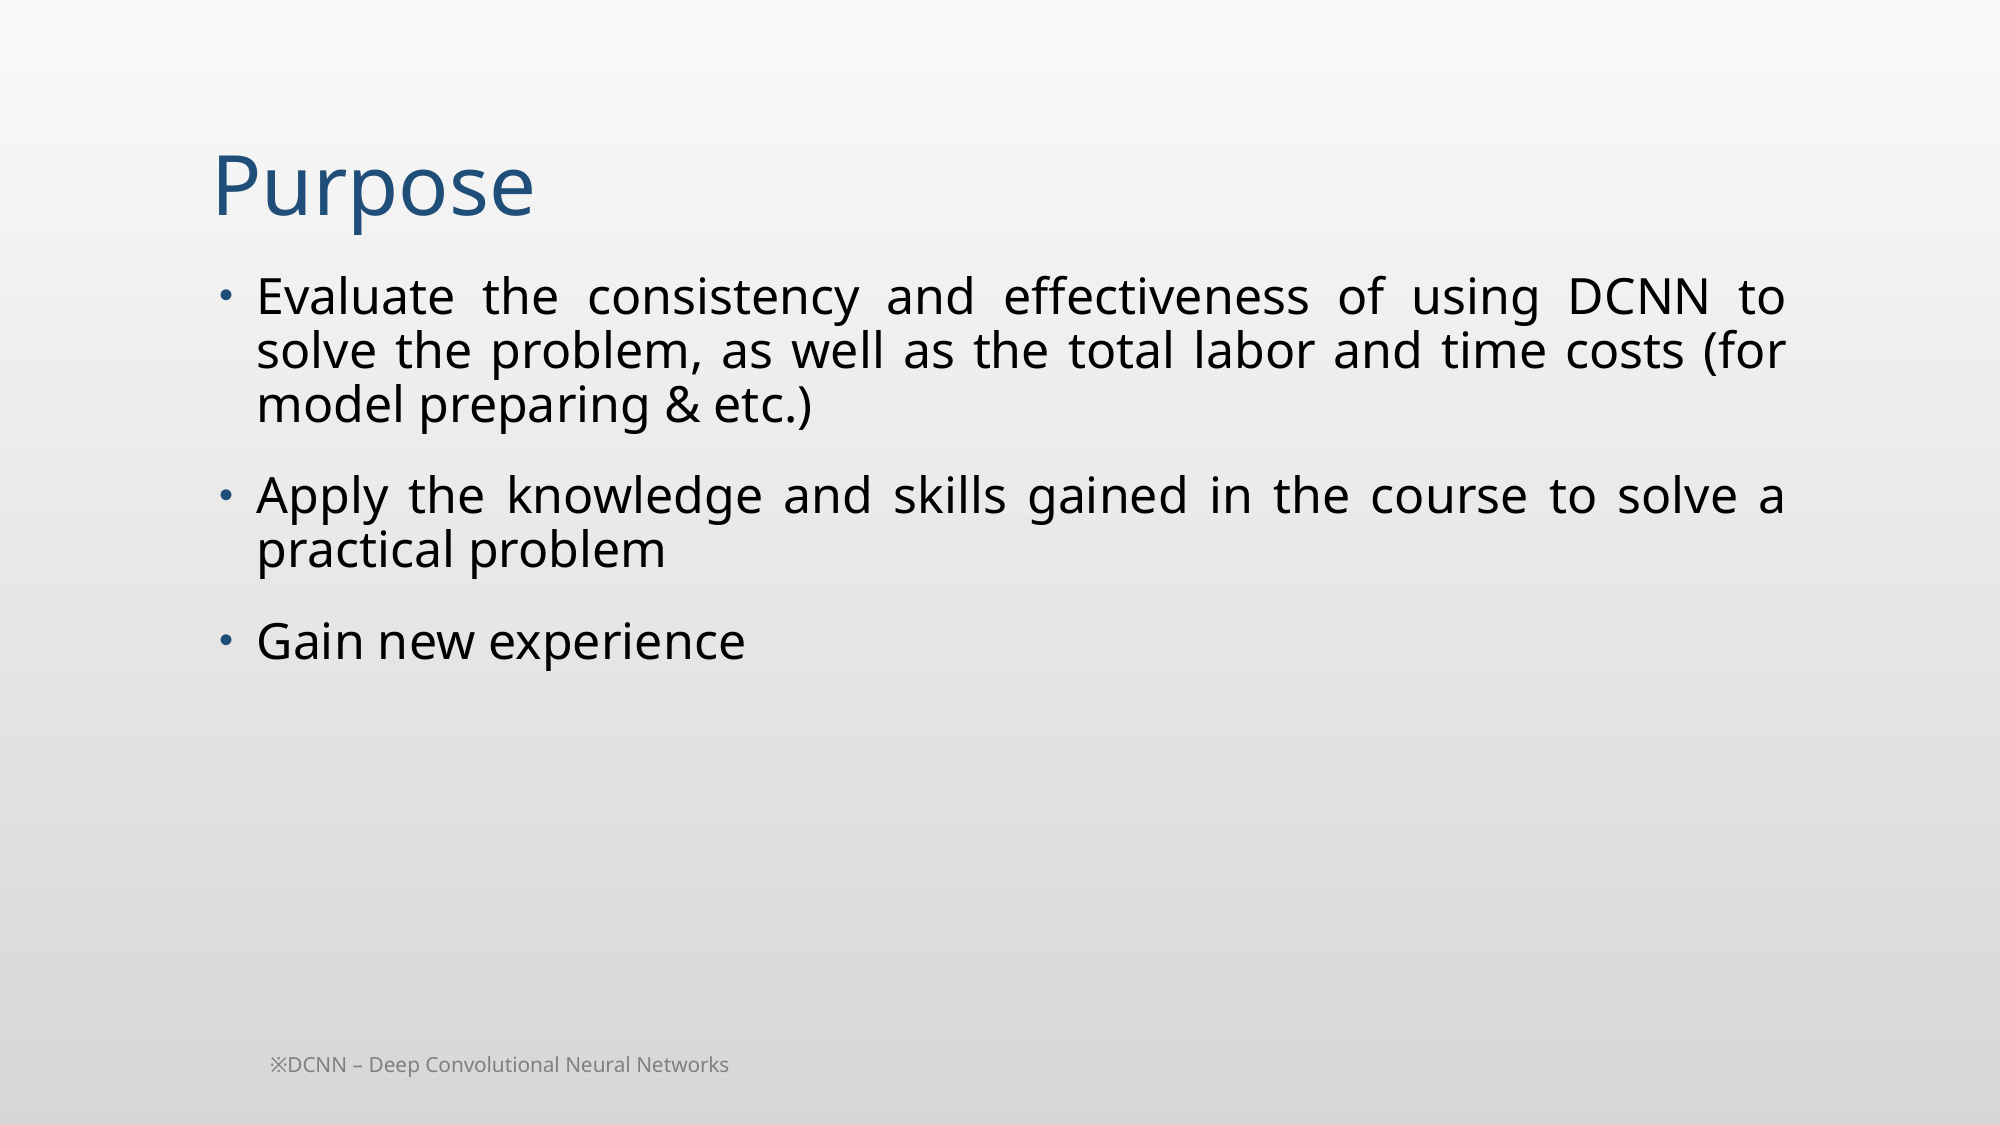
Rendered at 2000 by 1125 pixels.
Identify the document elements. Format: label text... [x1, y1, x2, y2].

text_box ※DCNN – Deep Convolutional Neural Networks [255, 1046, 745, 1084]
text_box Purpose [196, 113, 1803, 263]
text_box Evaluate the consistency and effectiveness of using DCNN to solve the problem, as well as the total labor and time costs (for model preparing & etc.) Apply the knowledge and skills gained in the course to solve a practical problem Gain new experience [196, 263, 1803, 678]
